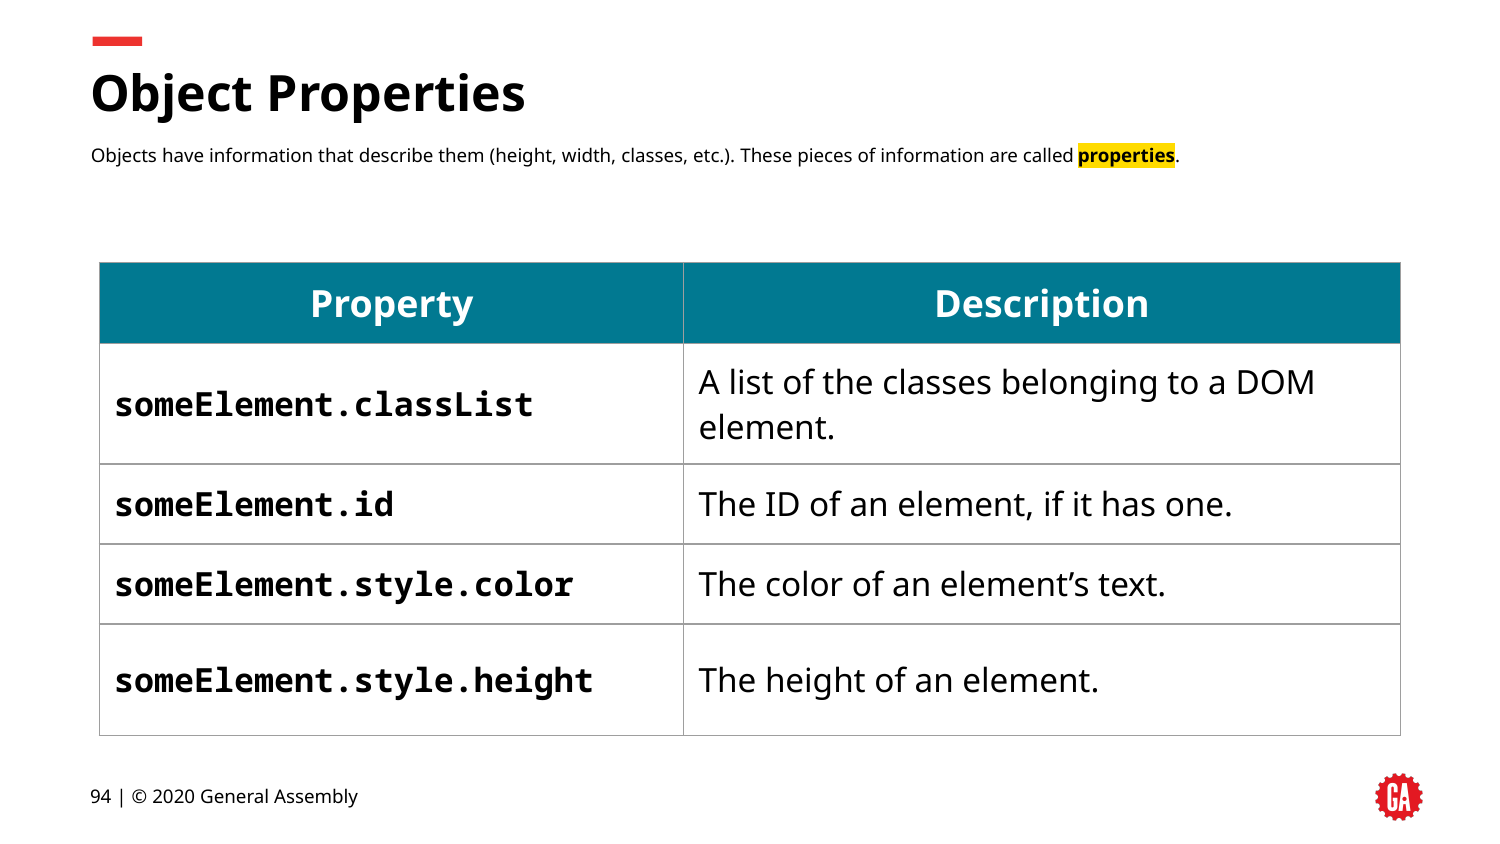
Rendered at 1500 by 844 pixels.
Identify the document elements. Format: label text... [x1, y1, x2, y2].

table_cell The ID of an element, if it has one. [684, 465, 1400, 543]
table_header Description [684, 263, 1400, 343]
table_cell someElement.style.height [100, 625, 683, 735]
picture [1373, 771, 1425, 823]
slide_number ‹#› | © 2020 General Assembly [75, 764, 465, 830]
table_cell someElement.style.color [100, 545, 683, 623]
title Object Properties [75, 46, 1473, 140]
table_header Property [100, 263, 683, 343]
table_cell The color of an element’s text. [684, 545, 1400, 623]
list Objects have information that describe them (height, width, classes, etc.). These pieces of information are called properties. [75, 140, 1425, 298]
table_cell someElement.id [100, 465, 683, 543]
table_cell The height of an element. [684, 625, 1400, 735]
table_cell A list of the classes belonging to a DOM element. [684, 344, 1400, 463]
table_cell someElement.classList [100, 344, 683, 463]
